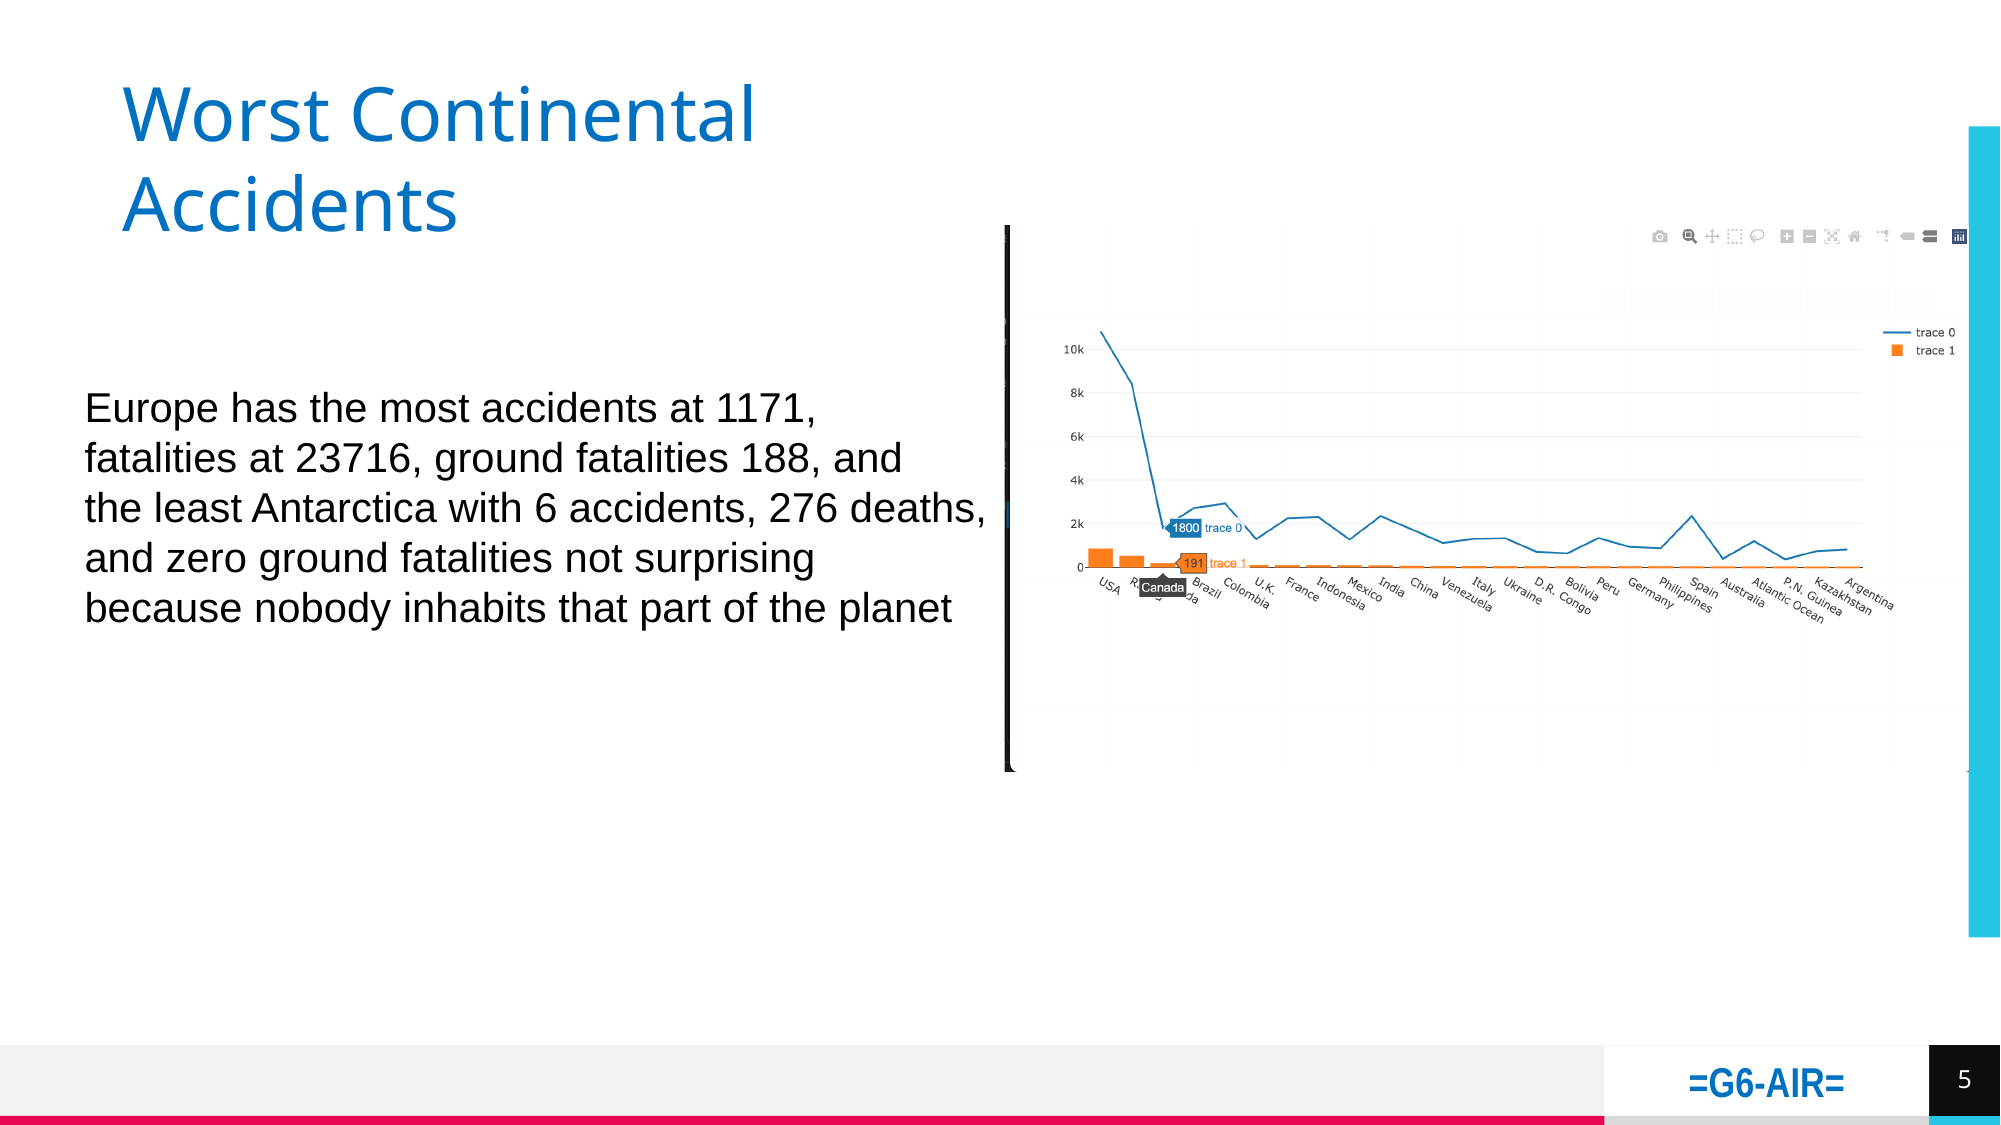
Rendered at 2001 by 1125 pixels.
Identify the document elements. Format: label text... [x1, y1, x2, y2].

text_box Europe has the most accidents at 1171, fatalities at 23716, ground fatalities 188, and the least Antarctica with 6 accidents, 276 deaths, and zero ground fatalities not surprising because nobody inhabits that part of the planet [69, 372, 1003, 688]
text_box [1605, 1045, 1930, 1114]
slide_number 5 [1929, 1045, 2000, 1116]
text_box [1968, 125, 2000, 938]
text_box Worst Continental Accidents [108, 59, 1117, 254]
picture [1004, 225, 1969, 772]
